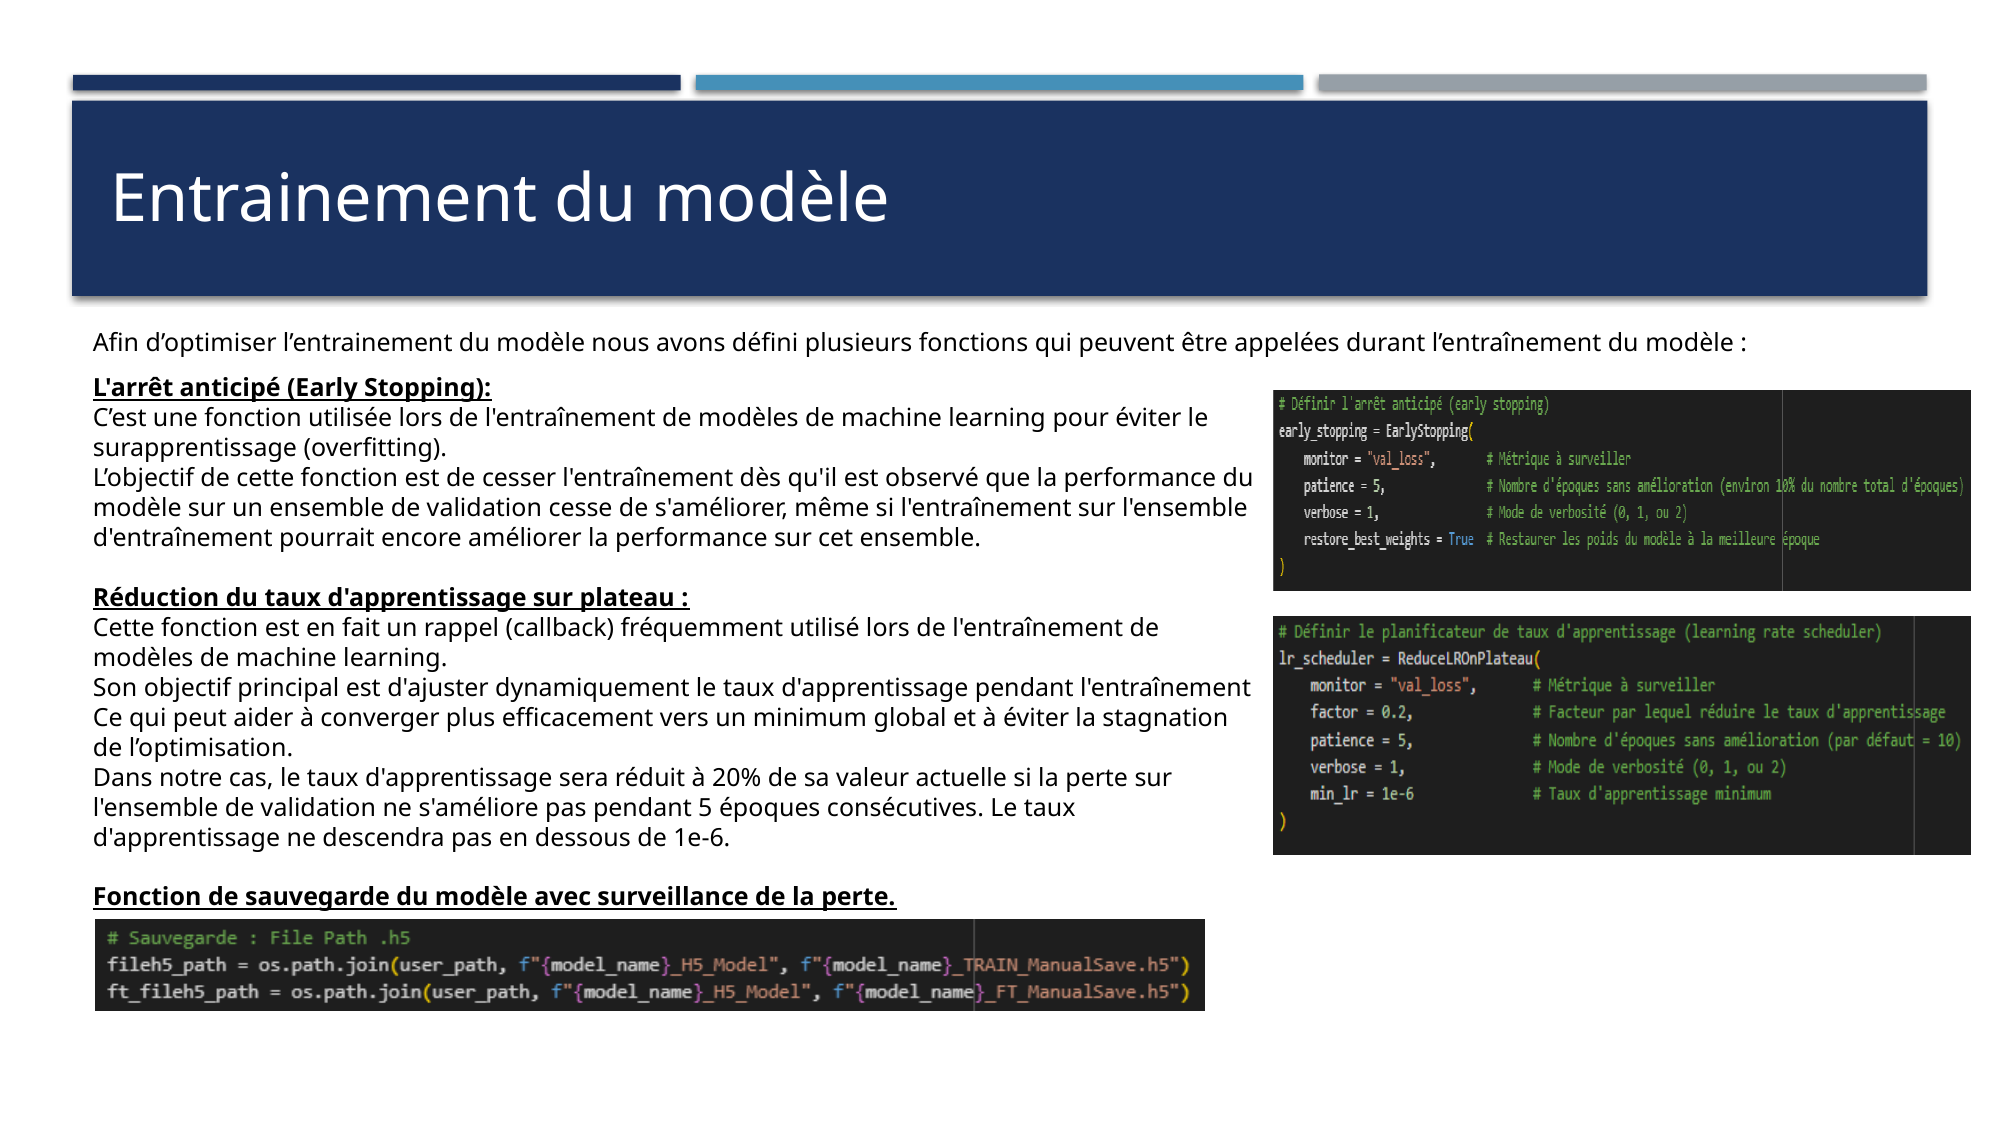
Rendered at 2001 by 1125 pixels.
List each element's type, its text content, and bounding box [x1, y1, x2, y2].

text_box Entrainement du modèle [95, 147, 1792, 242]
picture [1273, 390, 1971, 592]
picture [94, 919, 1206, 1012]
text_box Afin d’optimiser l’entrainement du modèle nous avons défini plusieurs fonctions qui peuvent être appelées durant l’entraînement du modèle : [78, 319, 1922, 364]
picture [1273, 616, 1971, 855]
text_box L'arrêt anticipé (Early Stopping): C’est une fonction utilisée lors de l'entraînement de modèles de machine learning pour éviter le surapprentissage (overfitting). L’objectif de cette fonction est de cesser l'entraînement dès qu'il est observé que la performance du modèle sur un ensemble de validation cesse de s'améliorer, même si l'entraînement sur l'ensemble d'entraînement pourrait encore améliorer la performance sur cet ensemble. Réduction du taux d'apprentissage sur plateau : Cette fonction est en fait un rappel (callback) fréquemment utilisé lors de l'entraînement de modèles de machine learning. Son objectif principal est d'ajuster dynamiquement le taux d'apprentissage pendant l'entraînement Ce qui peut aider à converger plus efficacement vers un minimum global et à éviter la stagnation de l’optimisation. Dans notre cas, le taux d'apprentissage sera réduit à 20% de sa valeur actuelle si la perte sur l'ensemble de validation ne s'améliore pas pendant 5 époques consécutives. Le taux d'apprentissage ne descendra pas en dessous de 1e-6. Fonction de sauvegarde du modèle avec surveillance de la perte. [78, 364, 1274, 919]
